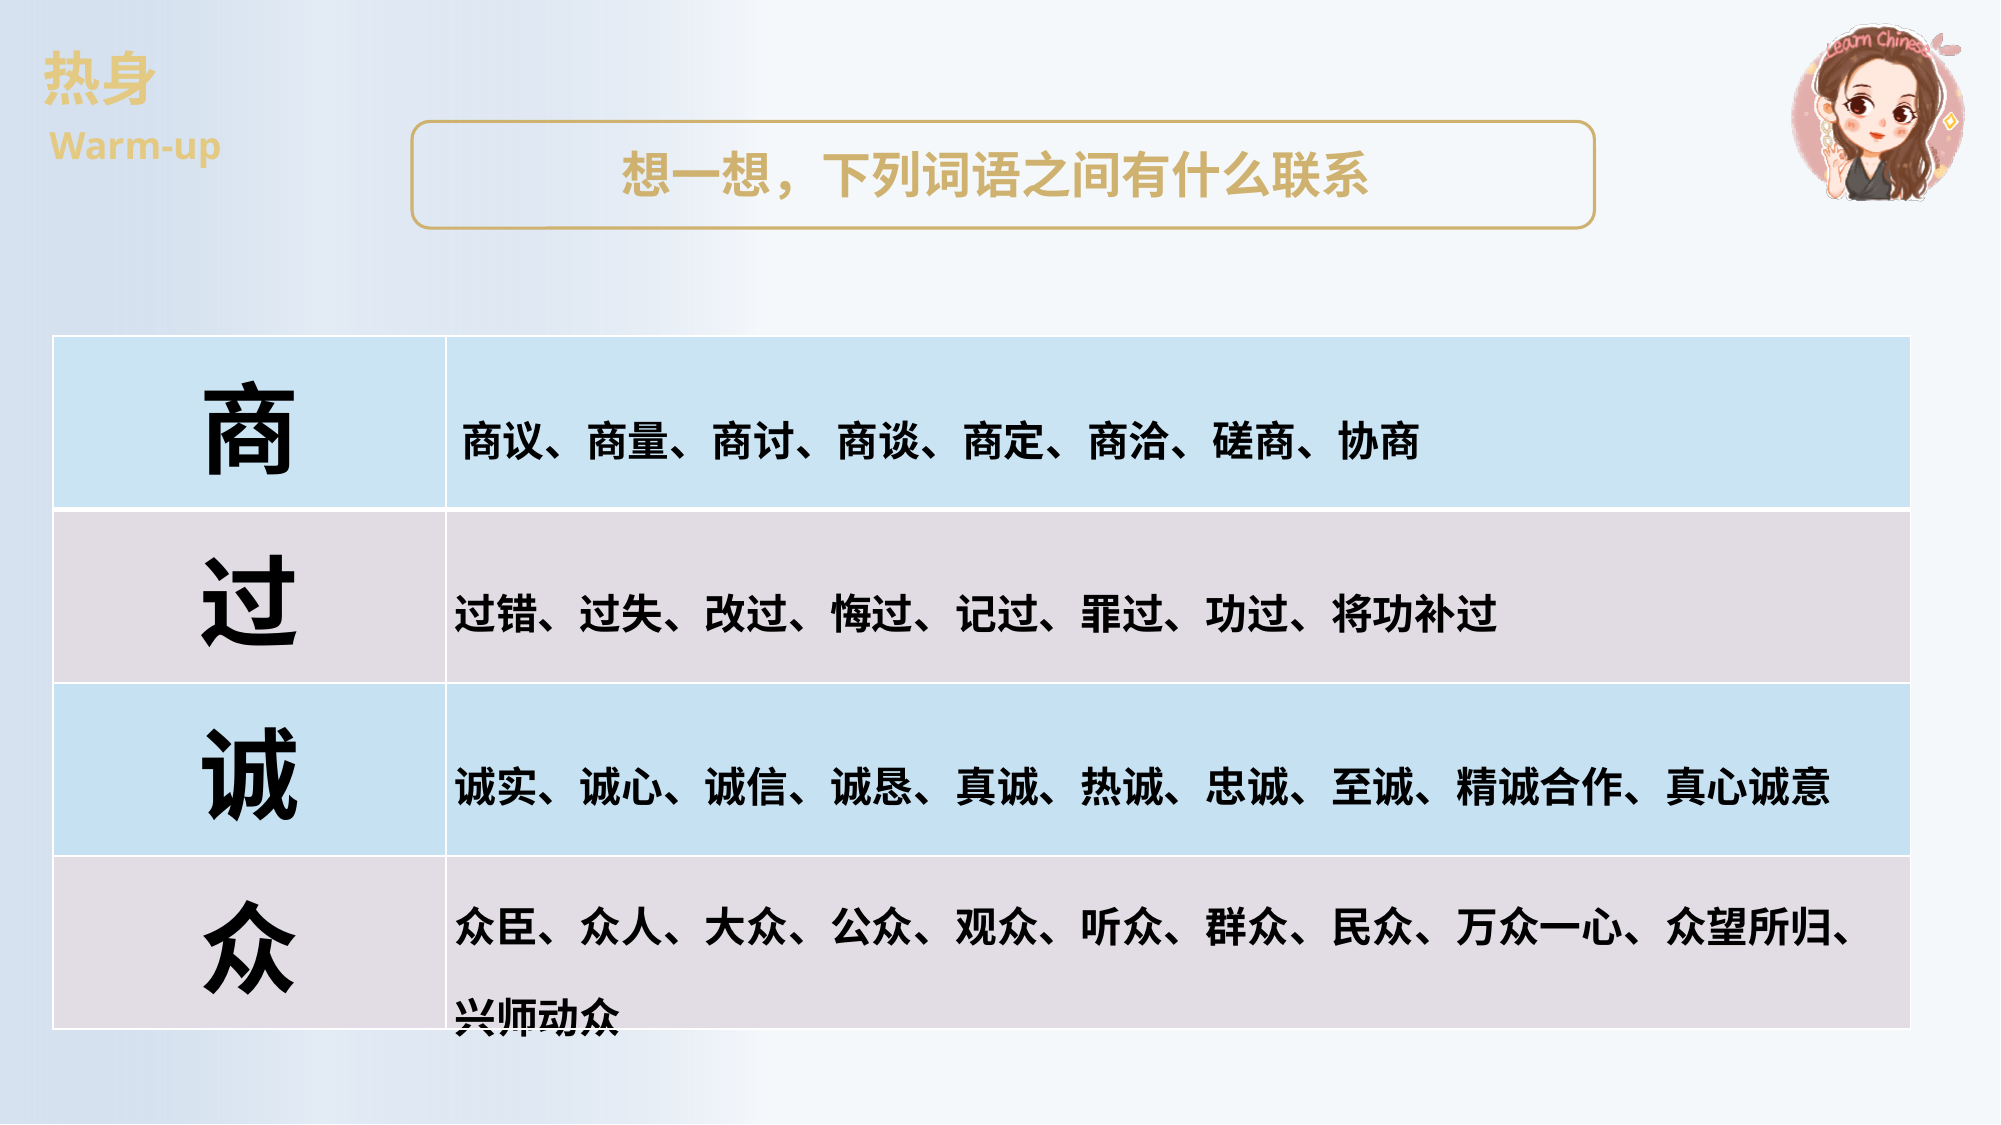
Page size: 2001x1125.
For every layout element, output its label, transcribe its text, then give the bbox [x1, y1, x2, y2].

table_cell 过 [54, 512, 445, 682]
table_cell 过错、过失、改过、悔过、记过、罪过、功过、将功补过 [447, 512, 1910, 682]
table_cell 众臣、众人、大众、公众、观众、听众、群众、民众、万众一心、众望所归、兴师动众 [447, 857, 1910, 1028]
table_cell 众 [54, 857, 445, 1028]
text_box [397, 121, 1595, 229]
text_box 热身 [27, 35, 174, 120]
table_header 商议、商量、商讨、商谈、商定、商洽、磋商、协商 [447, 337, 1910, 507]
table_header 商 [54, 337, 445, 507]
picture [0, 0, 2001, 1125]
table_cell 诚实、诚心、诚信、诚恳、真诚、热诚、忠诚、至诚、精诚合作、真心诚意 [447, 684, 1910, 855]
text_box Warm-up [34, 115, 237, 175]
table_cell 诚 [54, 684, 445, 855]
